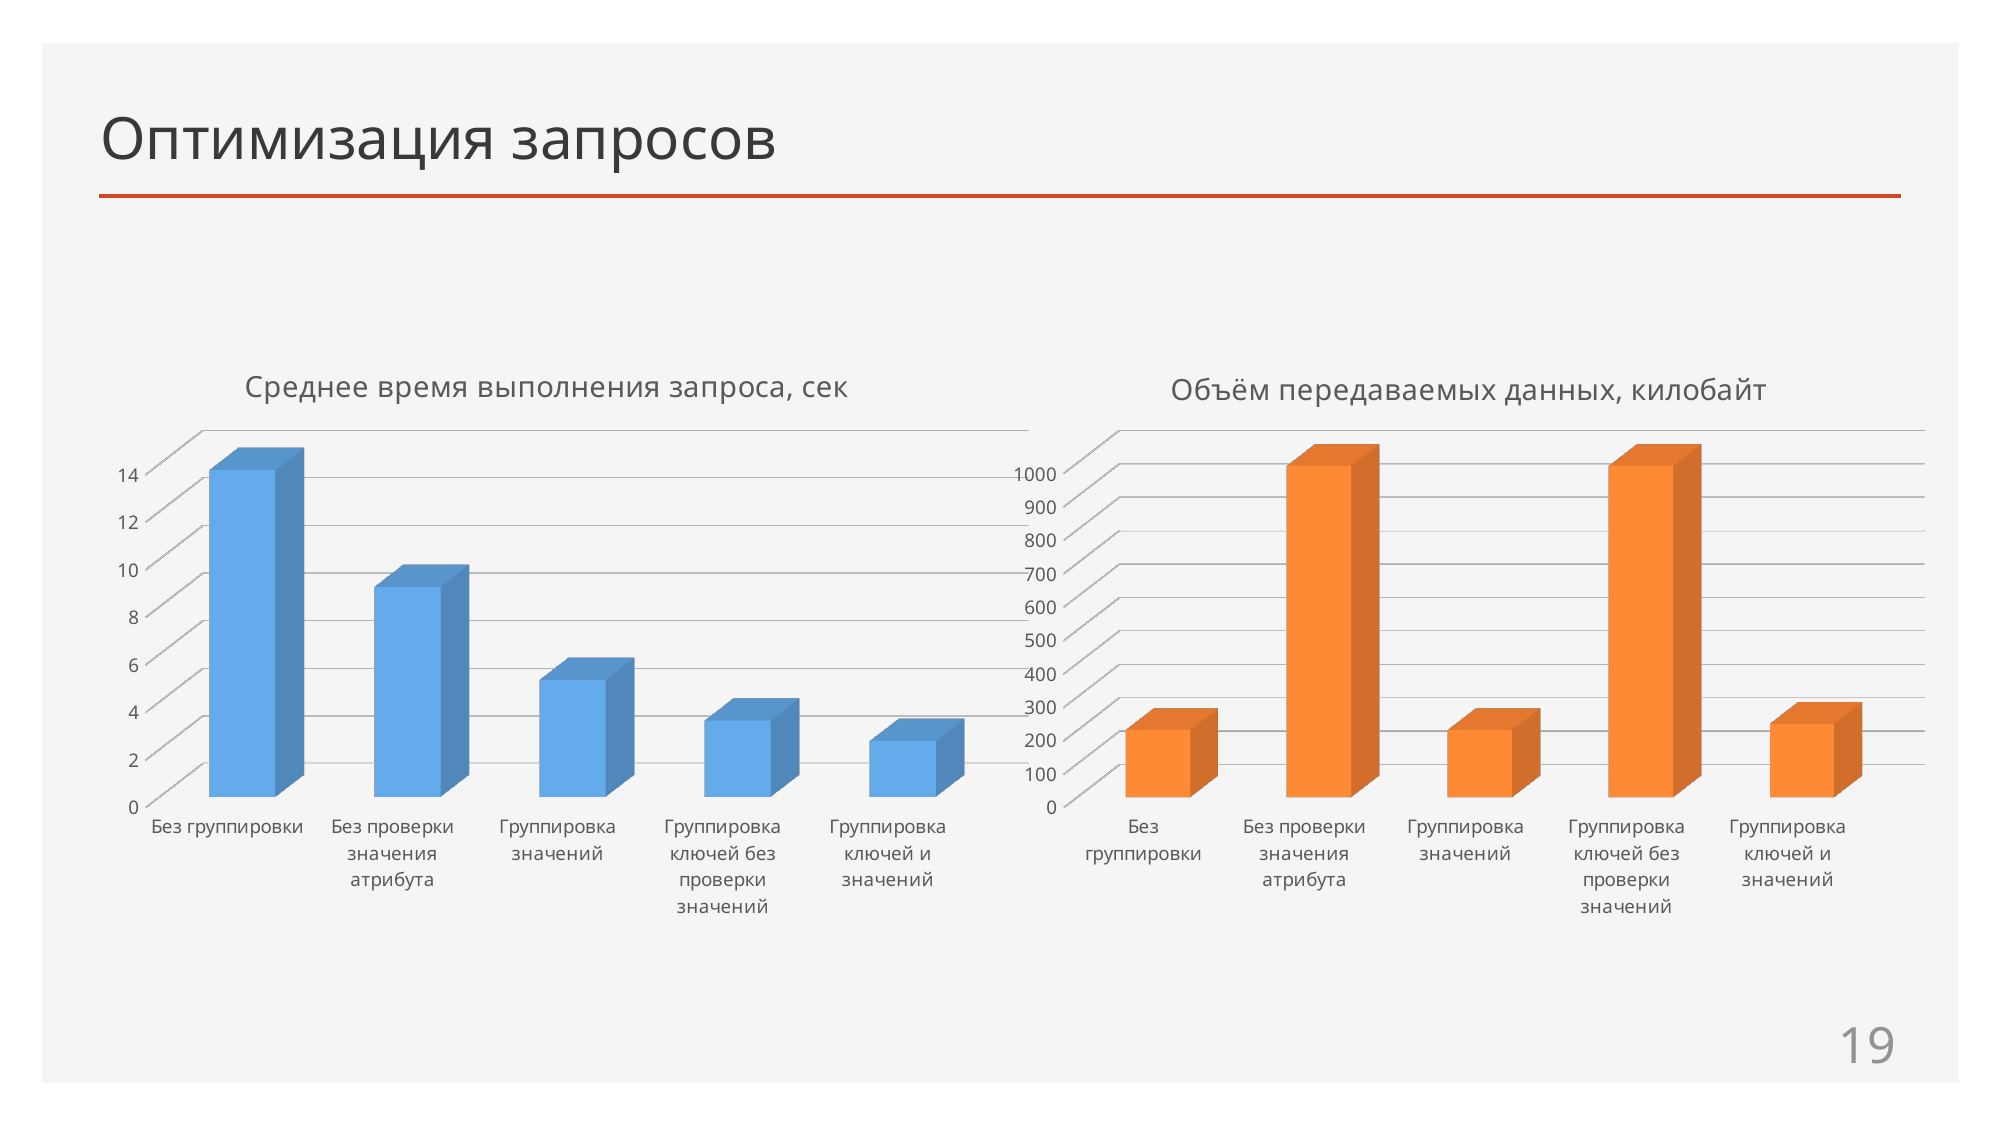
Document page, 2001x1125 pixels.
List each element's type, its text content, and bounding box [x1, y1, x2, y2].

title Оптимизация запросов [85, 73, 1214, 179]
chart [85, 341, 1957, 932]
slide_number 19 [1373, 1017, 1911, 1078]
